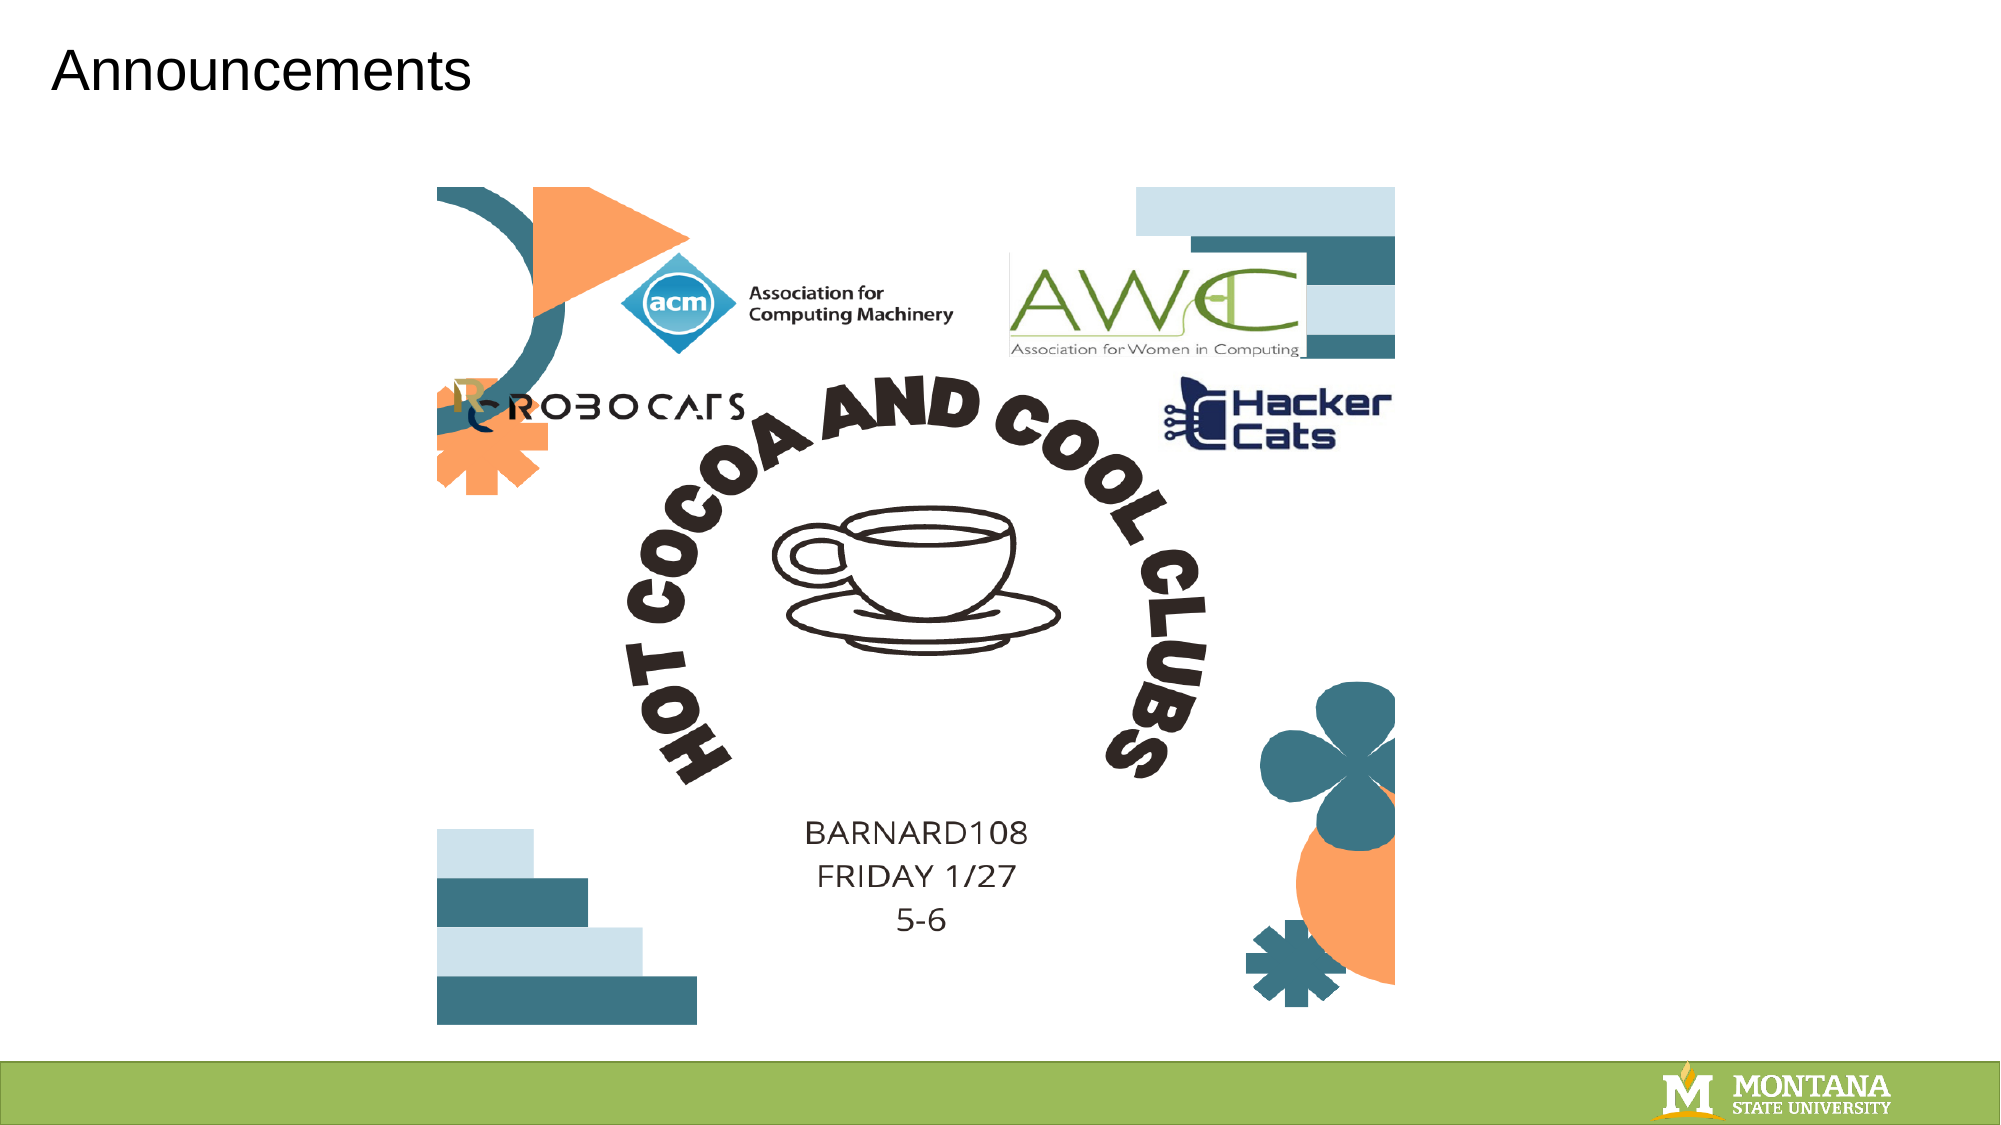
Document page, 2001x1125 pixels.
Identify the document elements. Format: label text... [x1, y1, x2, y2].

picture [437, 187, 1395, 1026]
text_box Announcements [12, 24, 513, 110]
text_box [0, 1060, 1647, 1125]
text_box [1892, 1060, 2000, 1125]
picture [1649, 1060, 1892, 1122]
